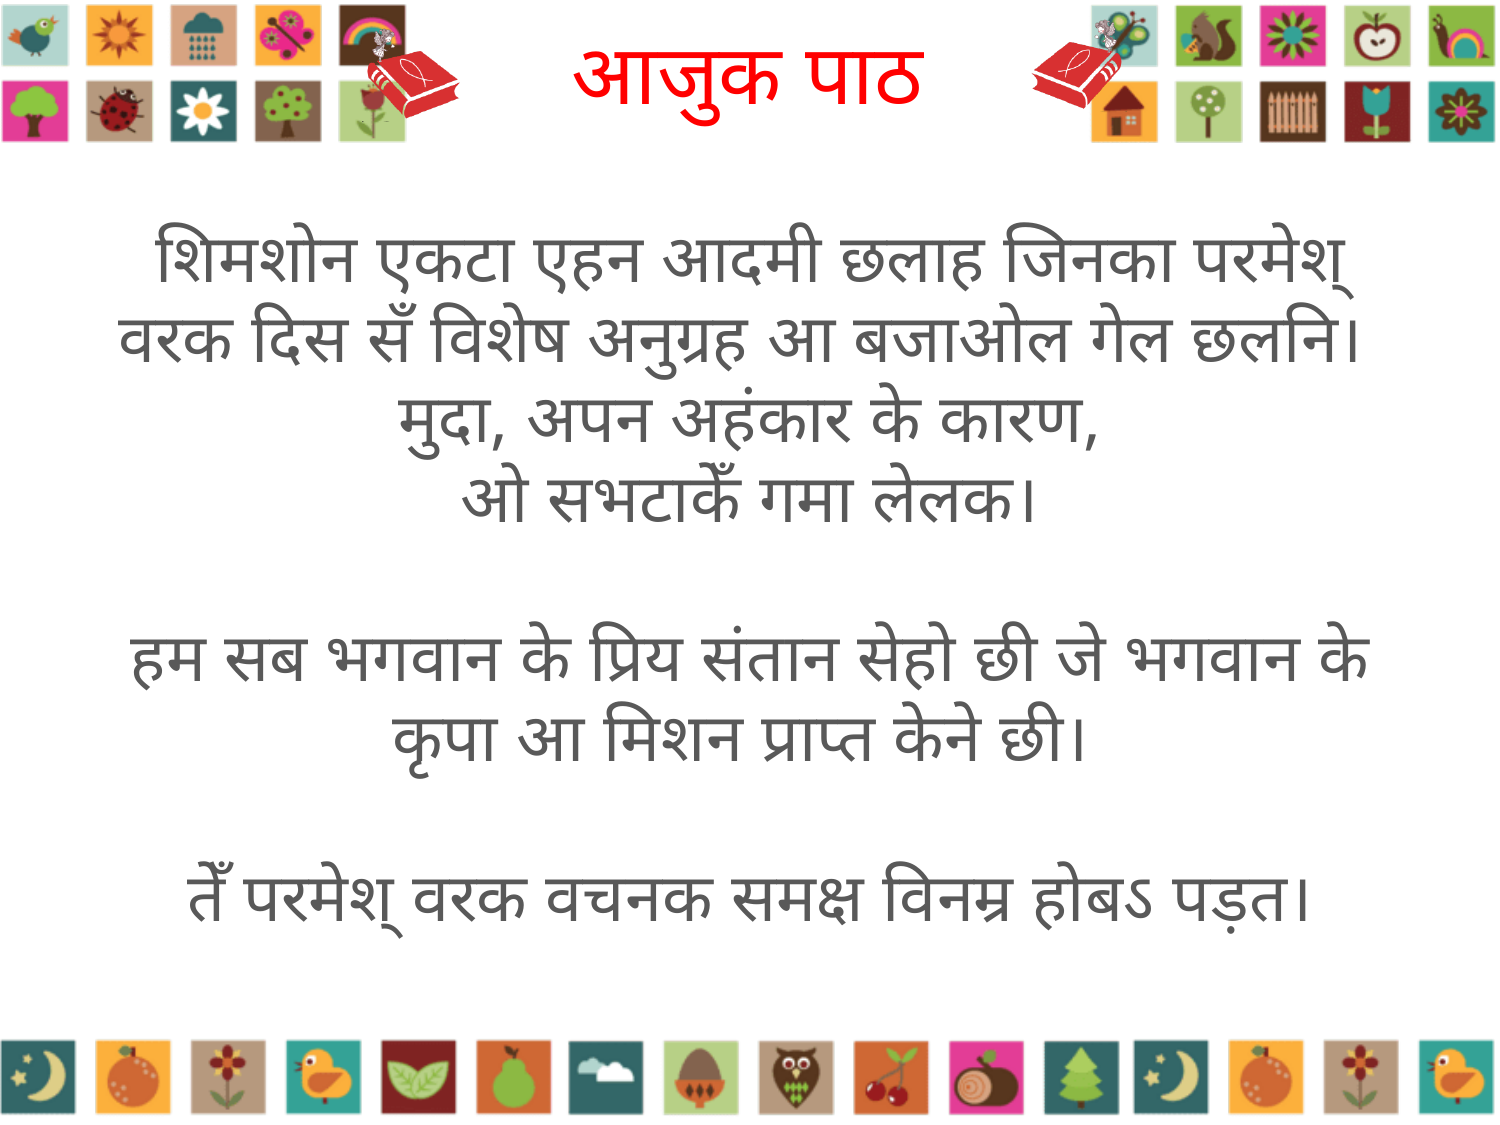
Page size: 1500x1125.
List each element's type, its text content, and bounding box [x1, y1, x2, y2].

text_box शिमशोन एकटा एहन आदमी छलाह जिनका परमेश् वरक दिस सँ विशेष अनुग्रह आ बजाओल गेल छलनि। मुदा, अपन अहंकार के कारण, ओ सभटाकेँ गमा लेलक। हम सब भगवान के प्रिय संतान सेहो छी जे भगवान के कृपा आ मिशन प्राप्त केने छी। तेँ परमेश् वरक वचनक समक्ष विनम्र होबऽ पड़त। [76, 208, 1424, 943]
picture [999, 3, 1500, 150]
picture [0, 3, 492, 150]
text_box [0, 1028, 1500, 1118]
text_box आजुक पाठ [489, 13, 1078, 129]
